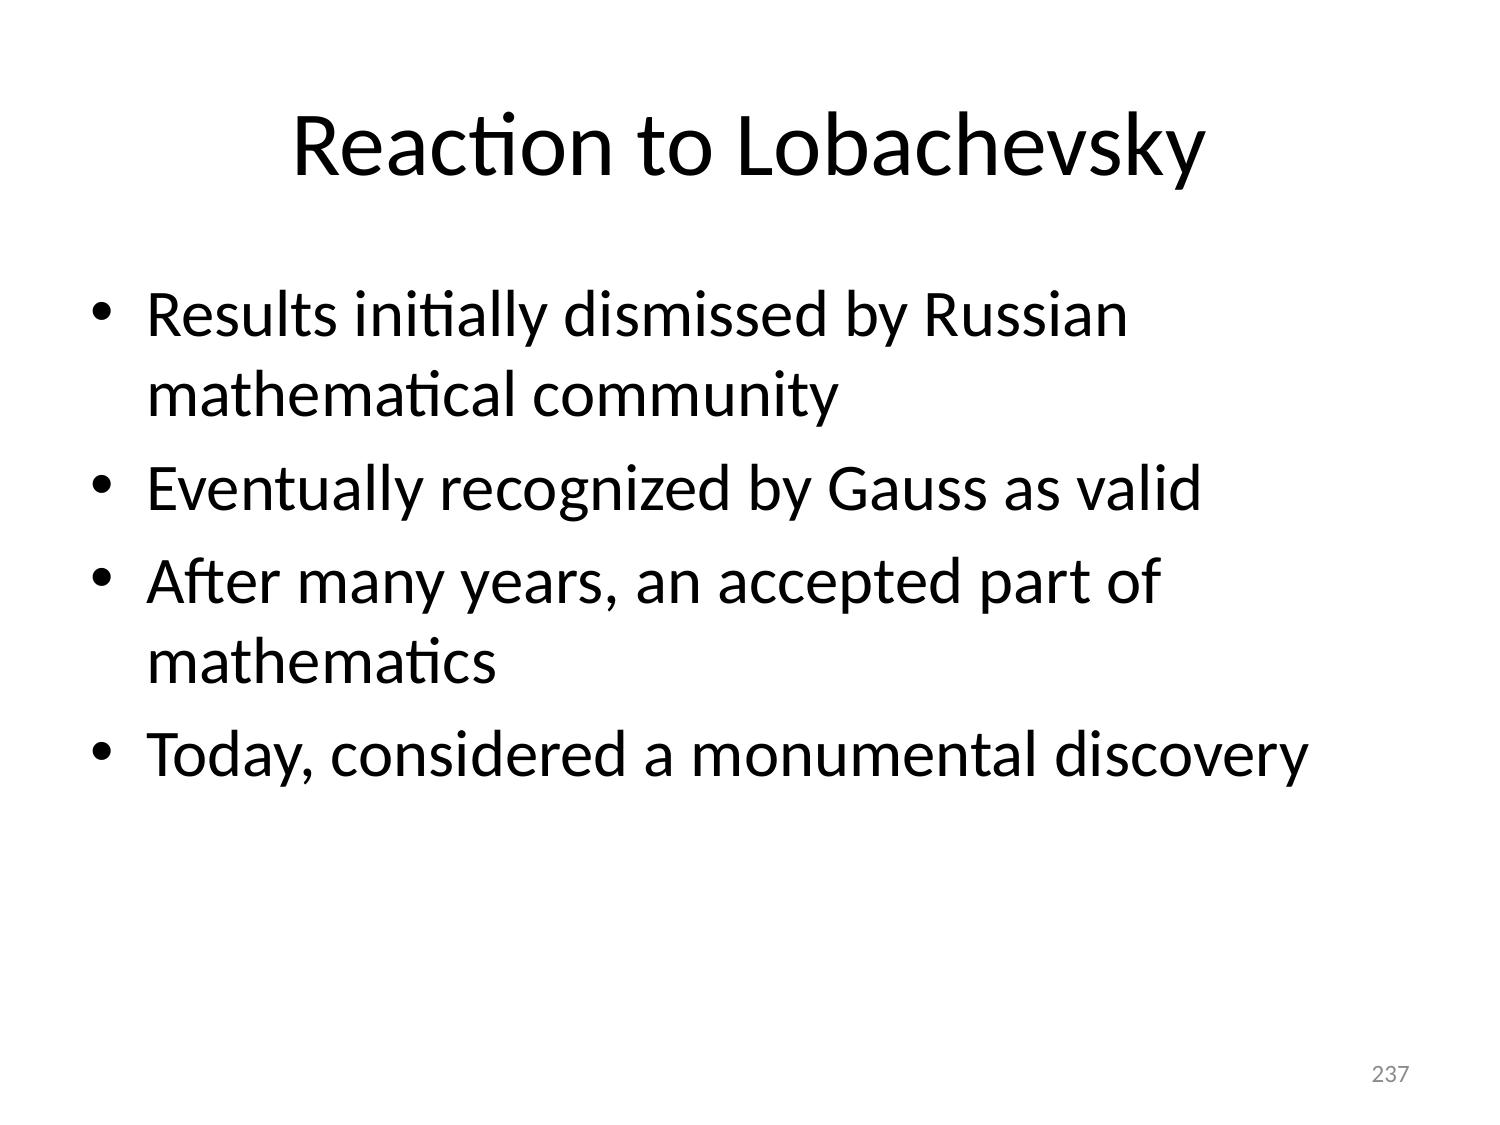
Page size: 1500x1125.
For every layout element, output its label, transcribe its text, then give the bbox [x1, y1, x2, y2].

title Reaction to Lobachevsky [75, 45, 1425, 233]
list Results initially dismissed by Russian mathematical community Eventually recognized by Gauss as valid After many years, an accepted part of mathematics Today, considered a monumental discovery [75, 262, 1425, 1005]
slide_number 237 [1074, 1042, 1425, 1103]
